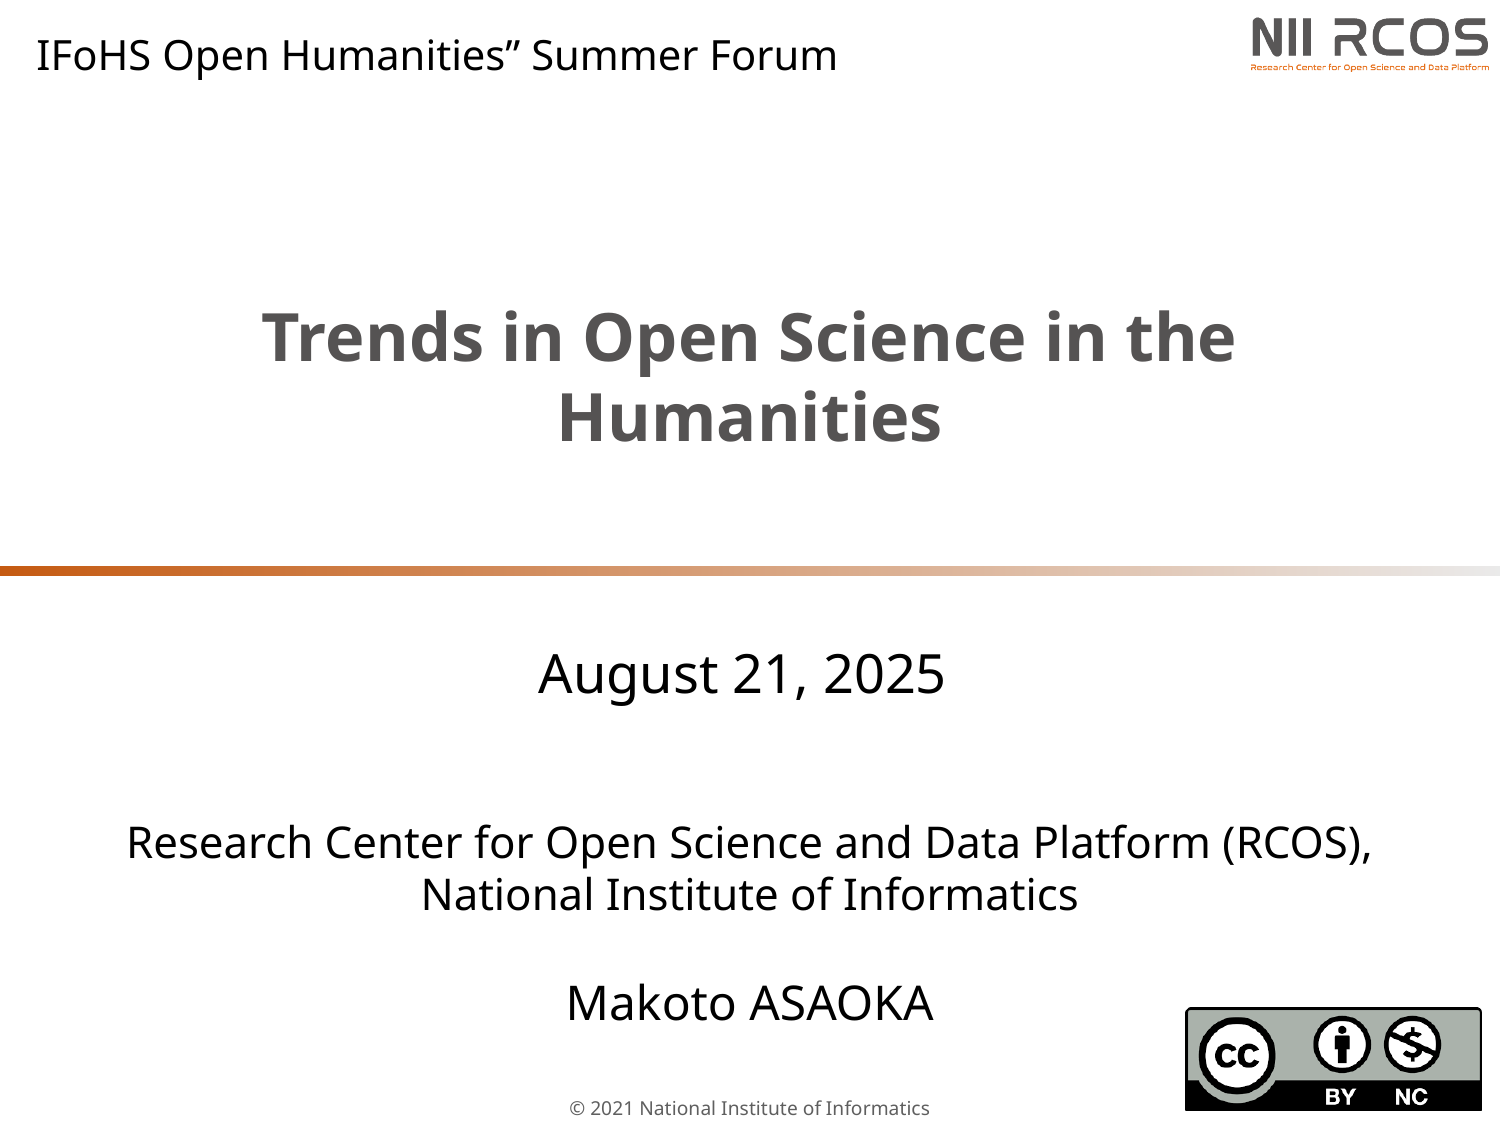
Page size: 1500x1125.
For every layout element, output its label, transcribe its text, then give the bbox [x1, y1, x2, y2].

picture [1251, 17, 1489, 72]
picture [1185, 1007, 1482, 1111]
subtitle August 21, 2025 Research Center for Open Science and Data Platform (RCOS), National Institute of Informatics Makoto ASAOKA [100, 631, 1400, 1081]
text_box IFoHS Open Humanities” Summer Forum [21, 21, 854, 87]
title Trends in Open Science in the Humanities [100, 211, 1400, 538]
